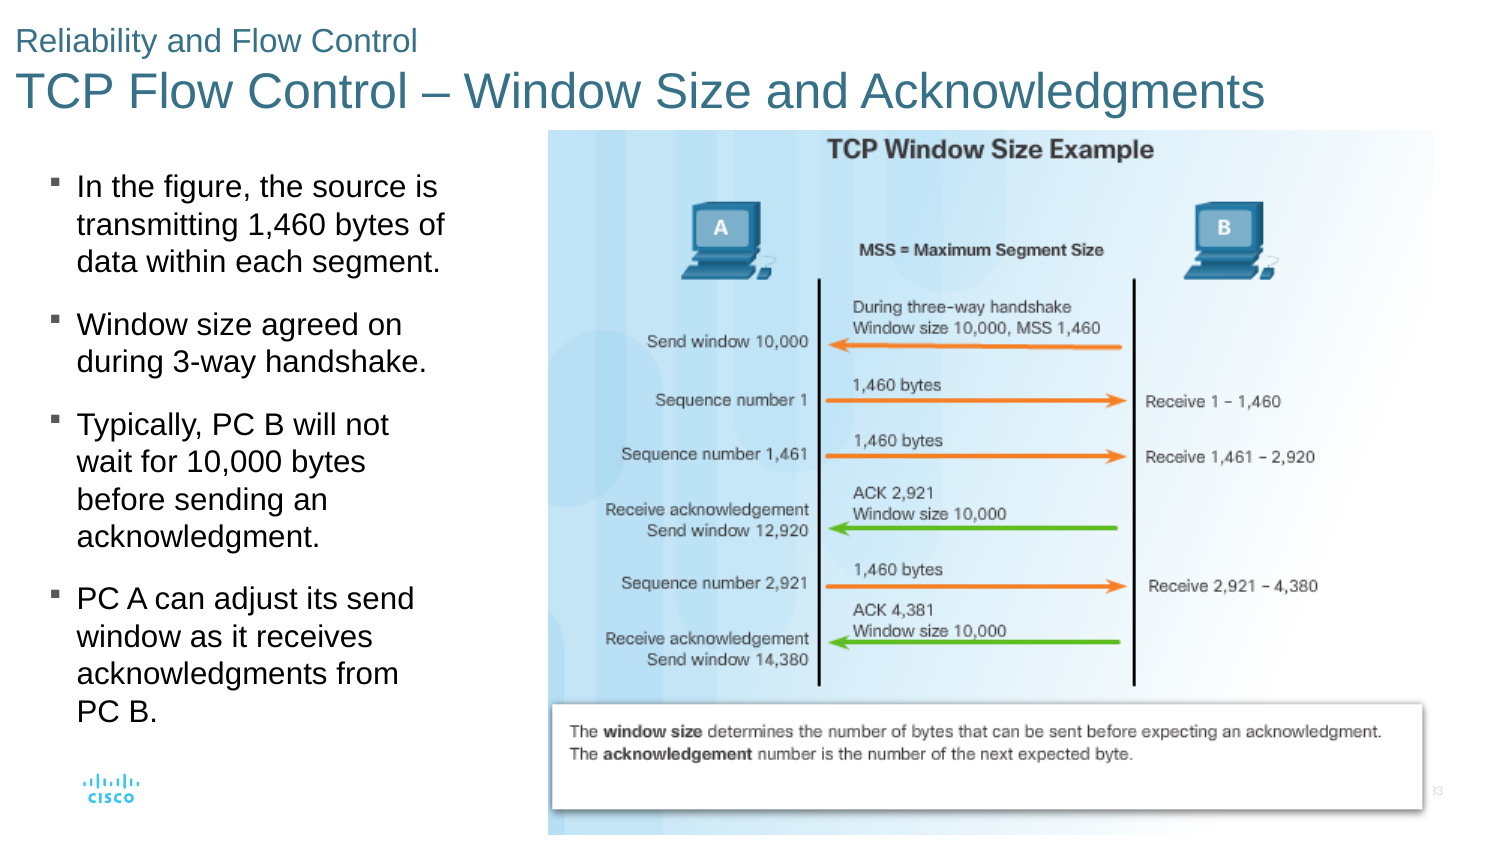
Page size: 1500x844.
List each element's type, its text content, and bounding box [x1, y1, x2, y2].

text_box In the figure, the source is transmitting 1,460 bytes of data within each segment. Window size agreed on during 3-way handshake. Typically, PC B will not wait for 10,000 bytes before sending an acknowledgment. PC A can adjust its send window as it receives acknowledgments from PC B. [33, 159, 462, 736]
title Reliability and Flow Control TCP Flow Control – Window Size and Acknowledgments [0, 6, 1500, 131]
picture [548, 130, 1433, 835]
